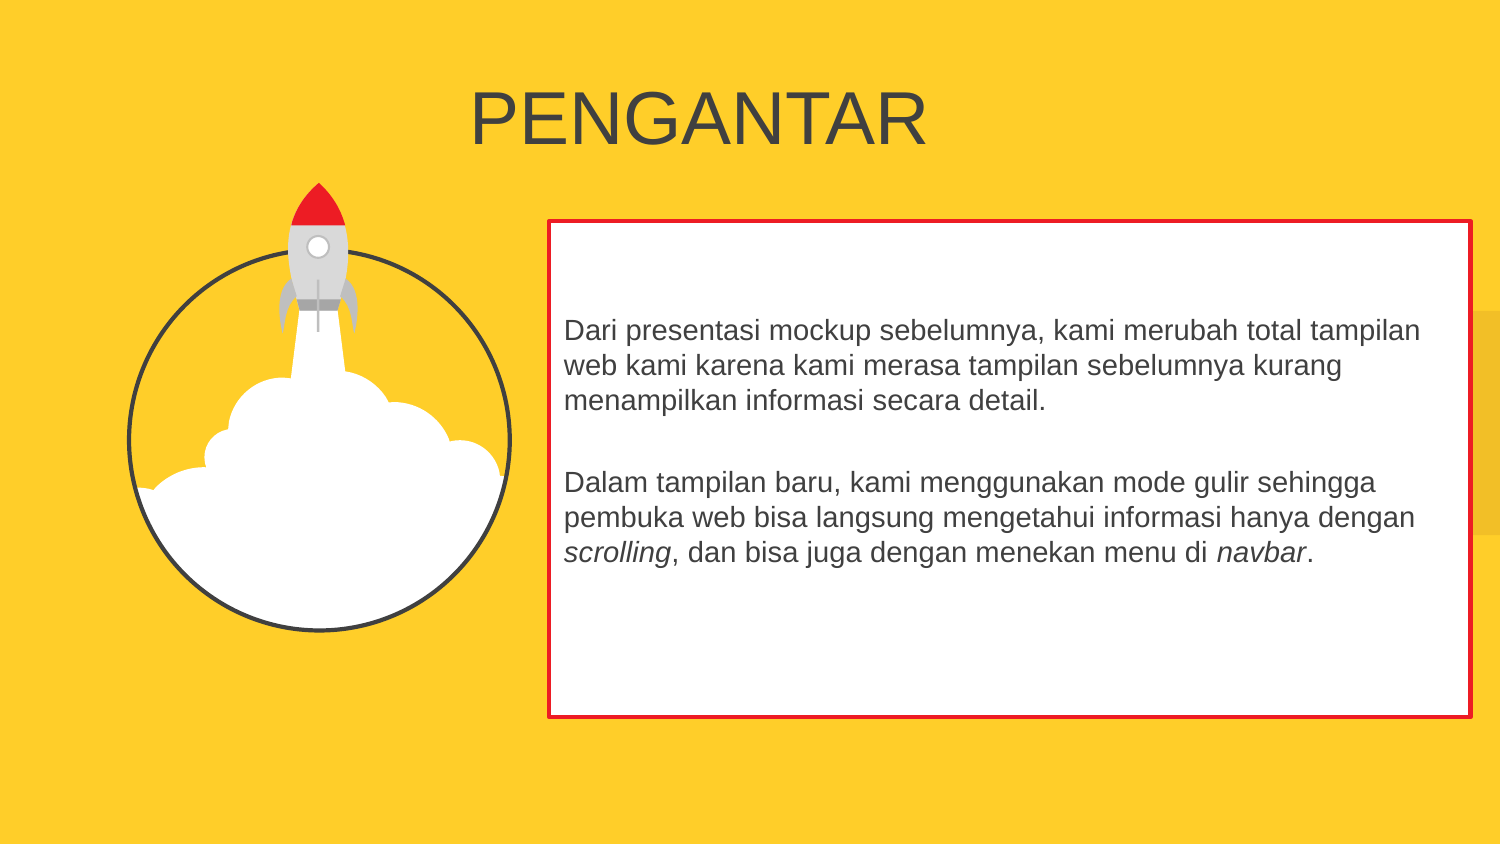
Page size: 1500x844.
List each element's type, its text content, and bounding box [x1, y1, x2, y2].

list Dari presentasi mockup sebelumnya, kami merubah total tampilan web kami karena kami merasa tampilan sebelumnya kurang menampilkan informasi secara detail. Dalam tampilan baru, kami menggunakan mode gulir sehingga pembuka web bisa langsung mengetahui informasi hanya dengan scrolling, dan bisa juga dengan menekan menu di navbar. [549, 303, 1447, 576]
text_box [547, 219, 1473, 719]
list PENGANTAR [454, 67, 1278, 162]
